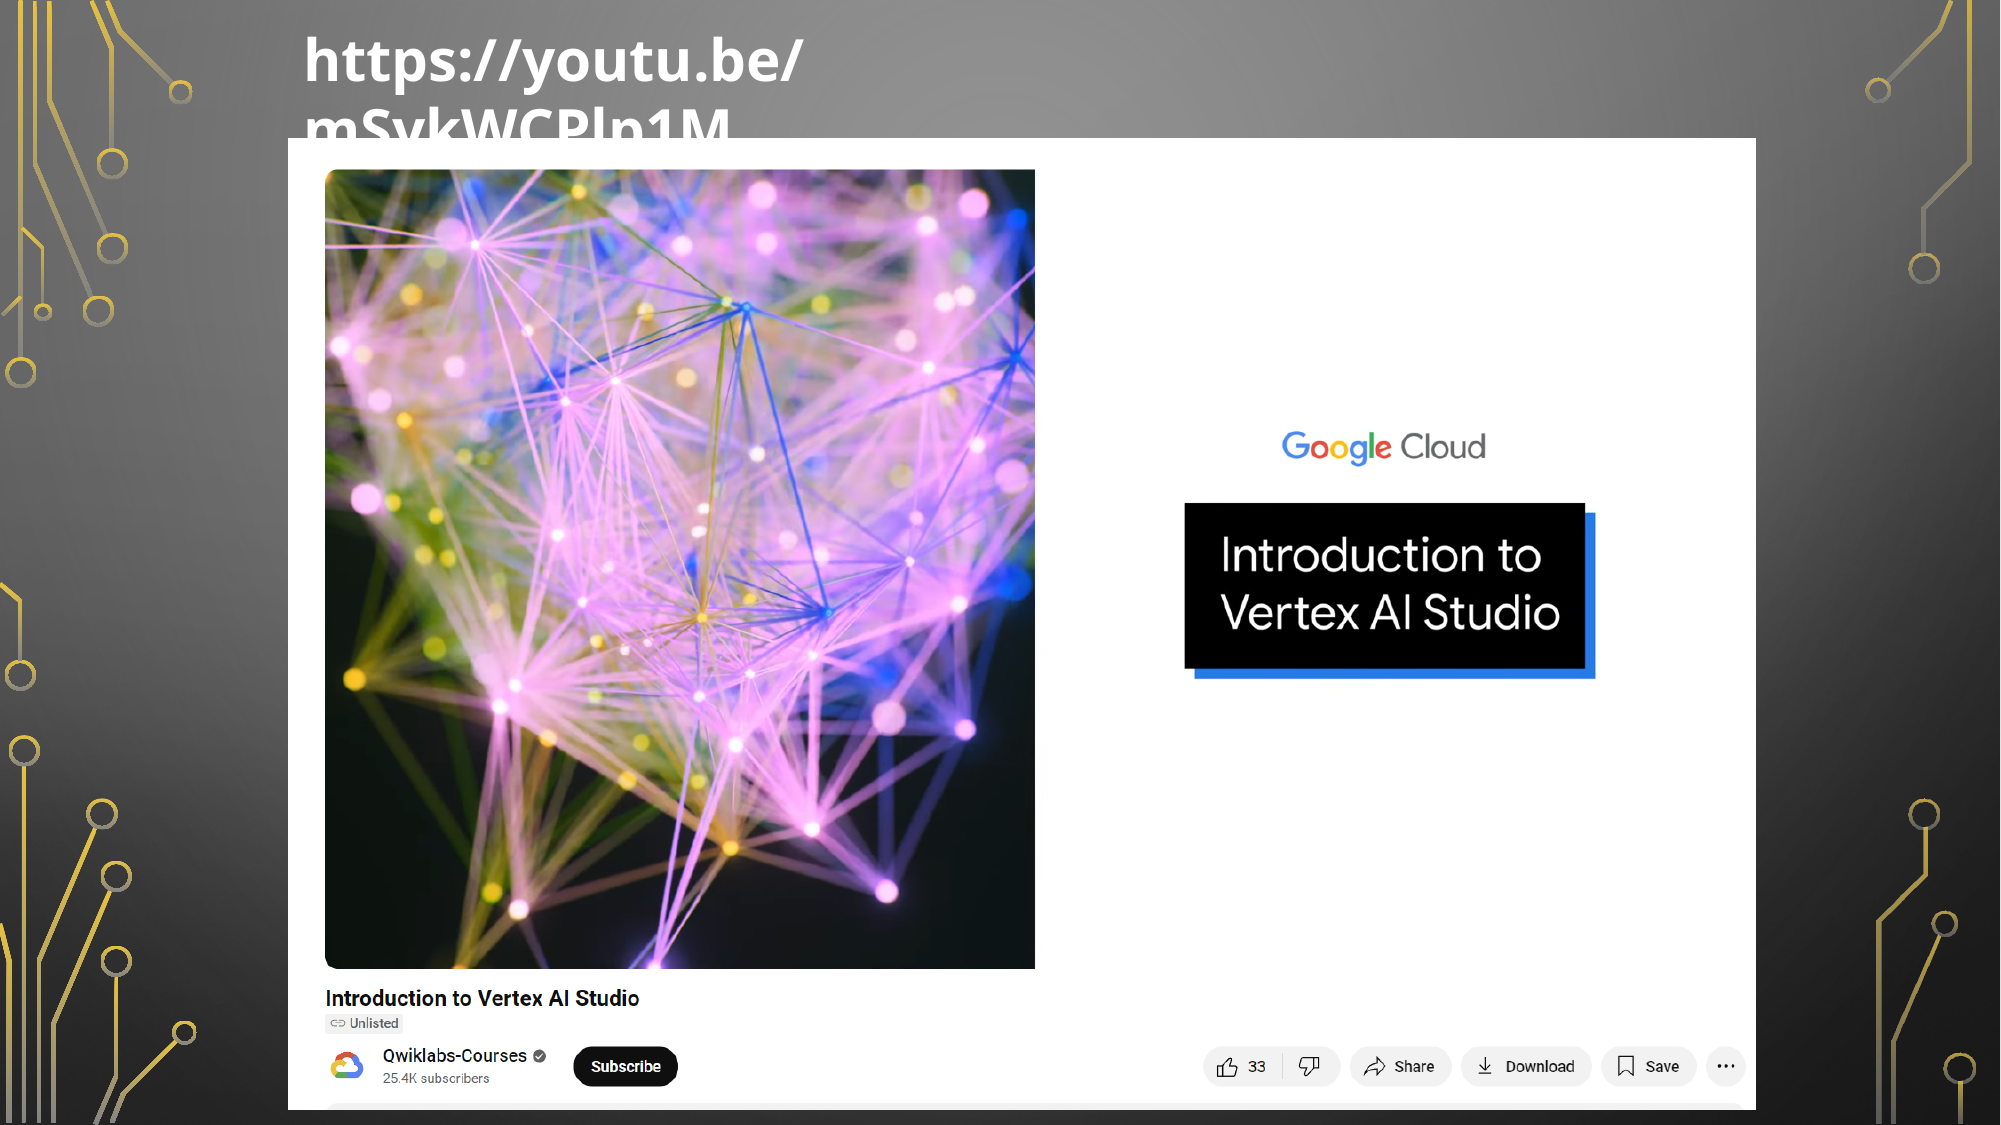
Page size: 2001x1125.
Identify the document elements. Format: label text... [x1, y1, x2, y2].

text_box https://youtu.be/mSykWCPlp1M [288, 15, 1208, 138]
picture [288, 138, 1756, 1110]
